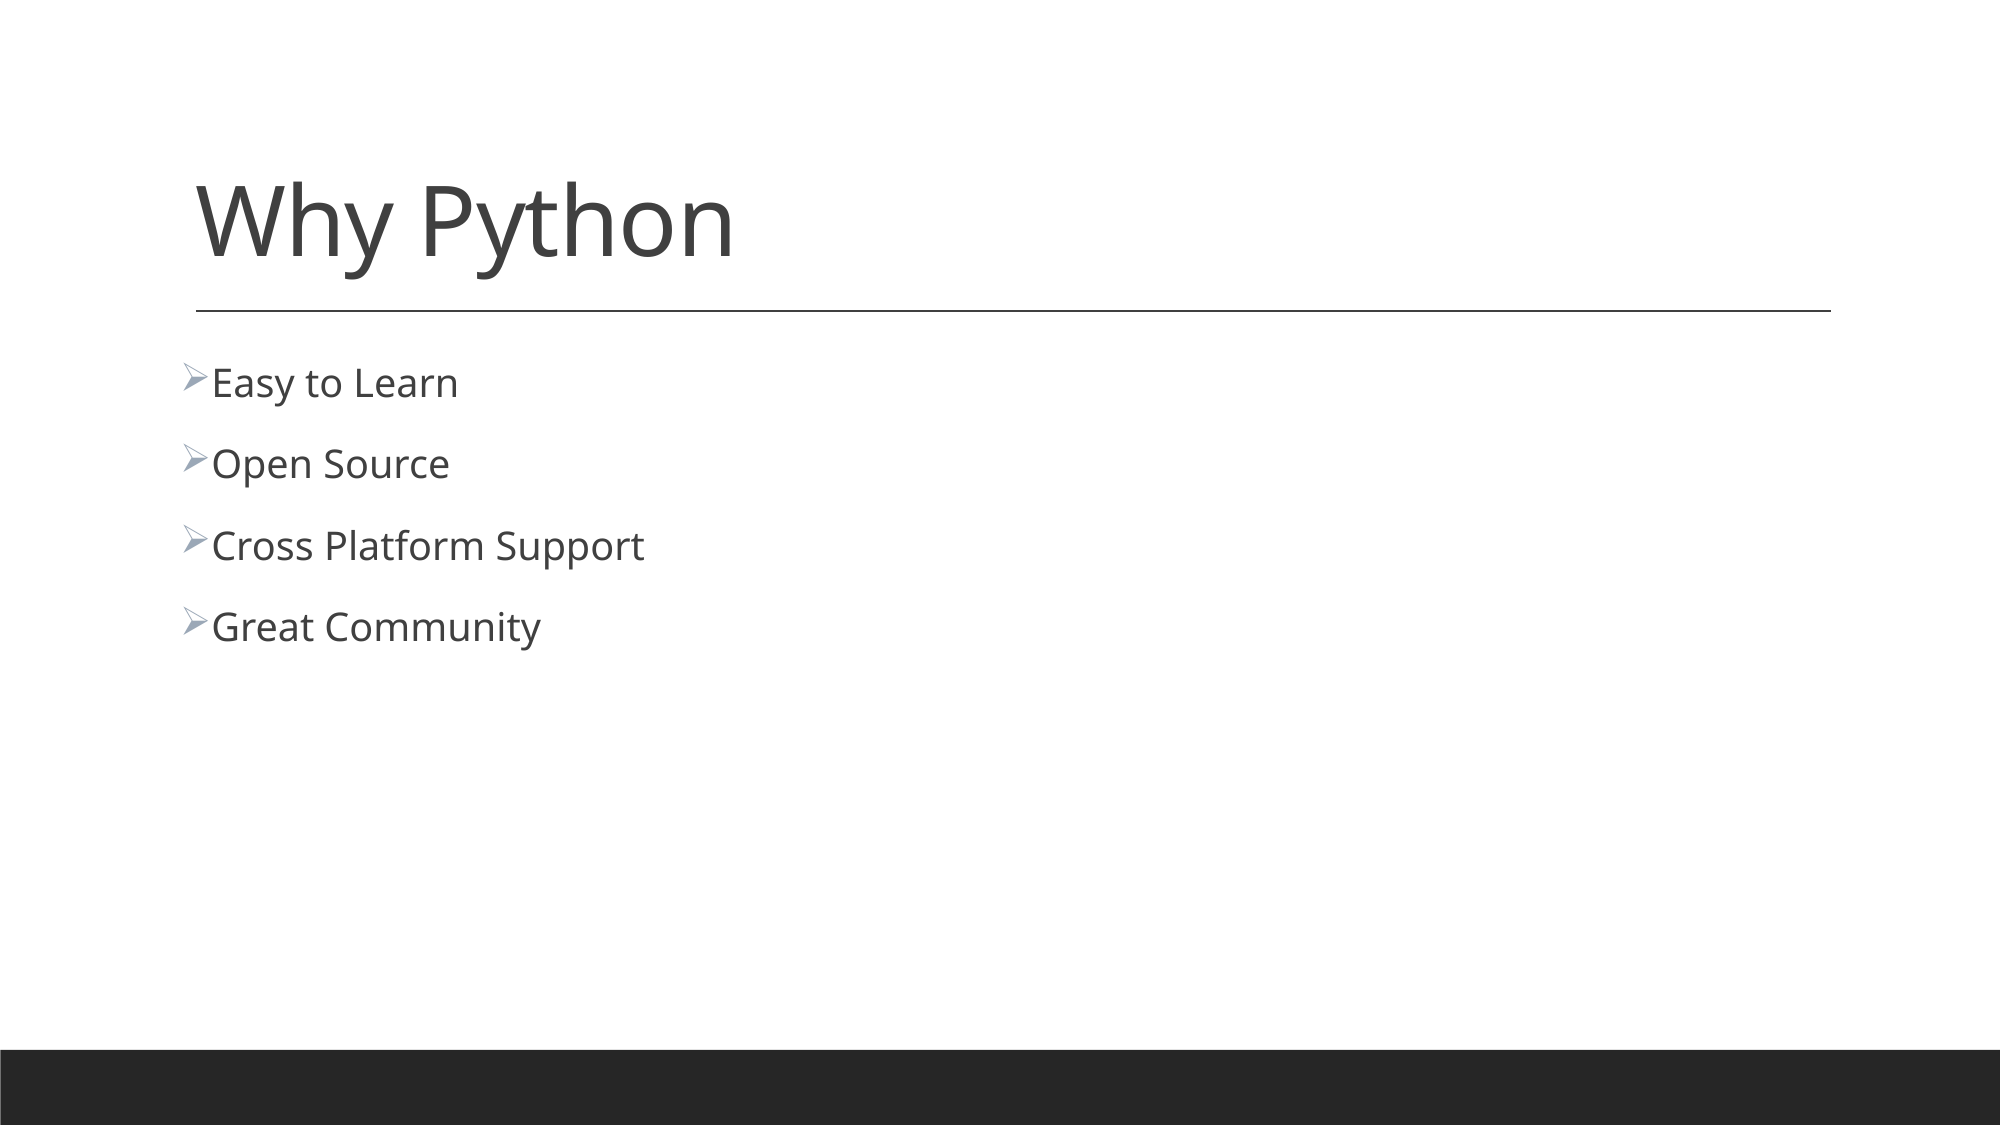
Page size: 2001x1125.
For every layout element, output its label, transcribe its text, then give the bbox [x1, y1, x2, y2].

list Easy to Learn Open Source Cross Platform Support Great Community [180, 345, 1830, 963]
title Why Python [180, 47, 1830, 285]
